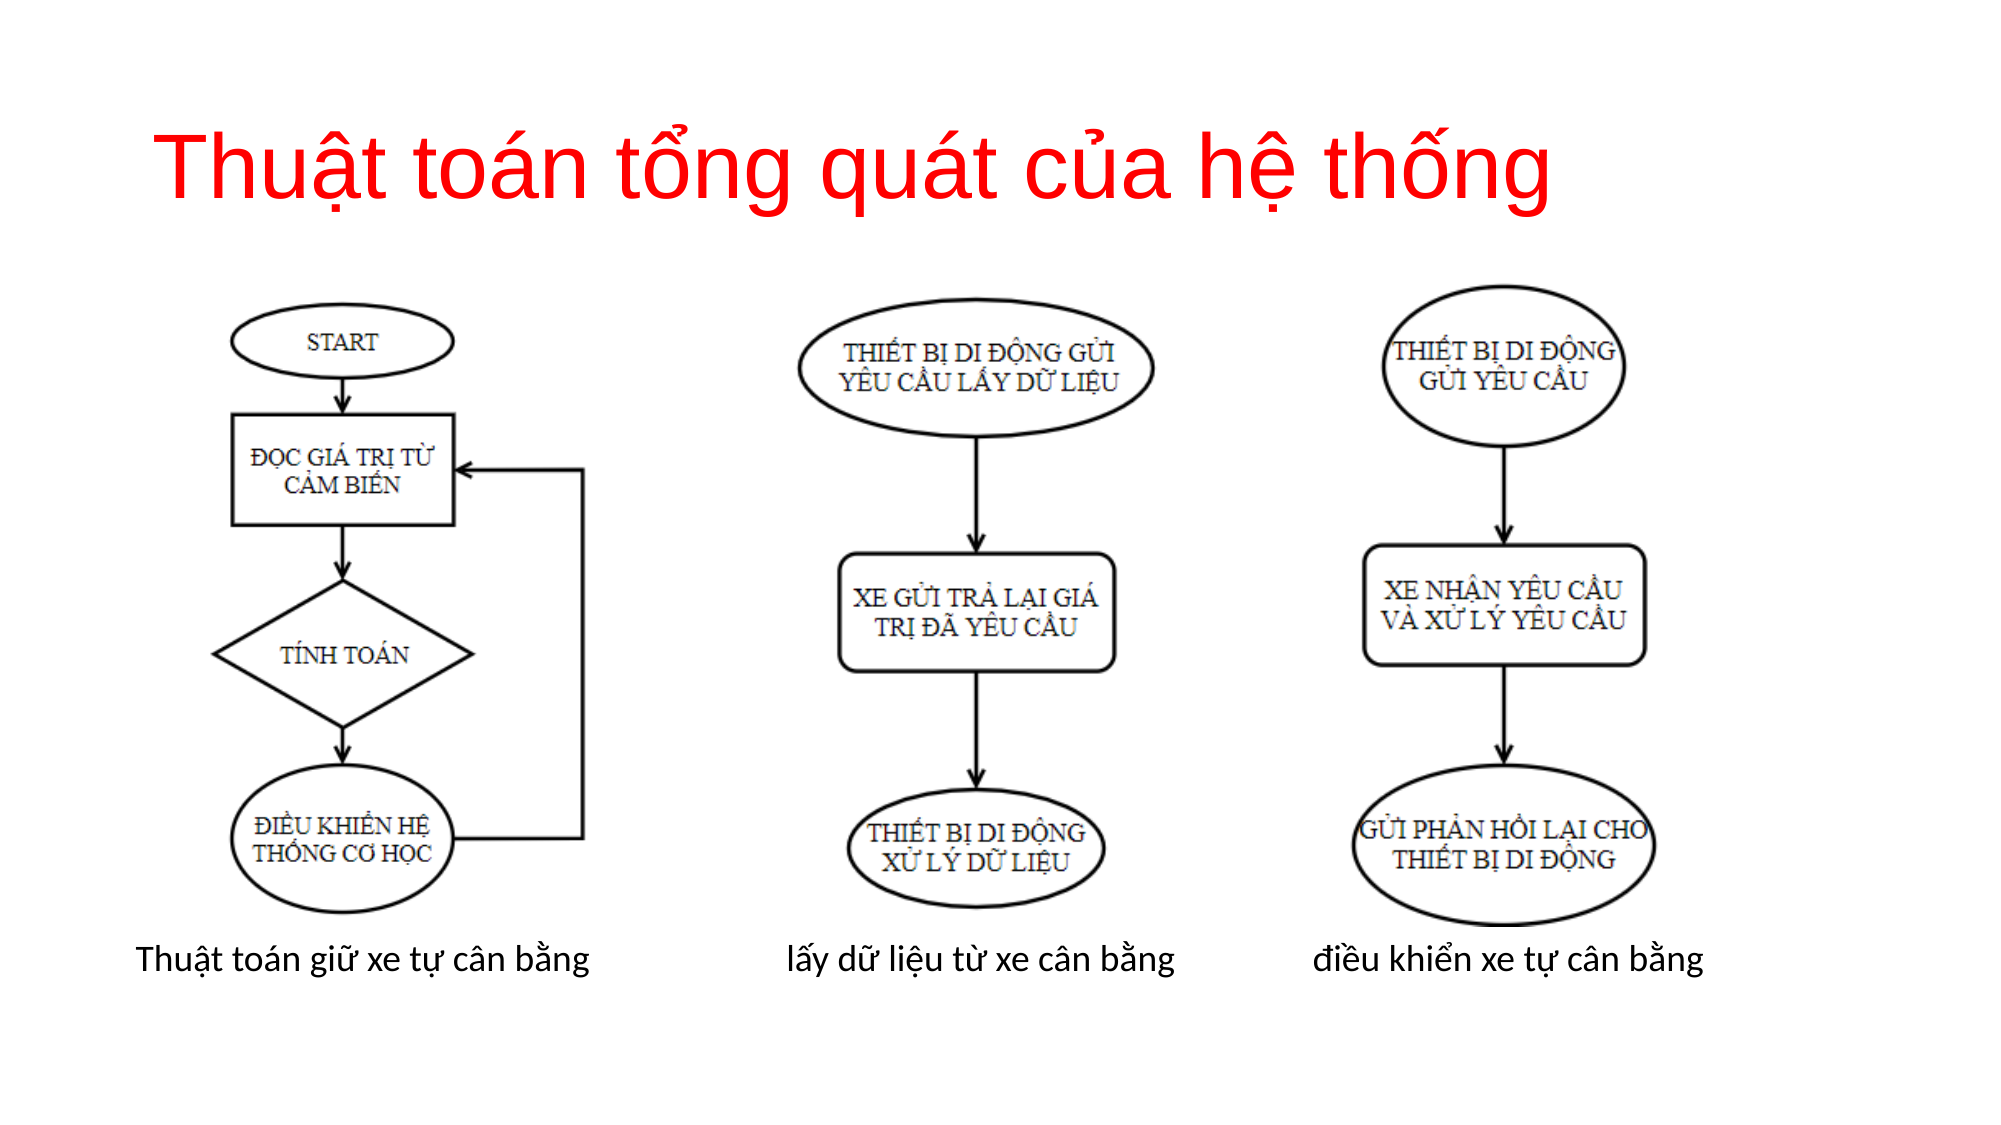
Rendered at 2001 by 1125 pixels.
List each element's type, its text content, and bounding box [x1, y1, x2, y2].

picture [777, 277, 1186, 927]
picture [137, 277, 633, 951]
picture [1329, 277, 1698, 927]
text_box lấy dữ liệu từ xe cân bằng [771, 926, 1191, 987]
text_box điều khiển xe tự cân bằng [1297, 926, 1720, 987]
text_box Thuật toán giữ xe tự cân bằng [120, 926, 606, 987]
title Thuật toán tổng quát của hệ thống [137, 59, 1863, 278]
